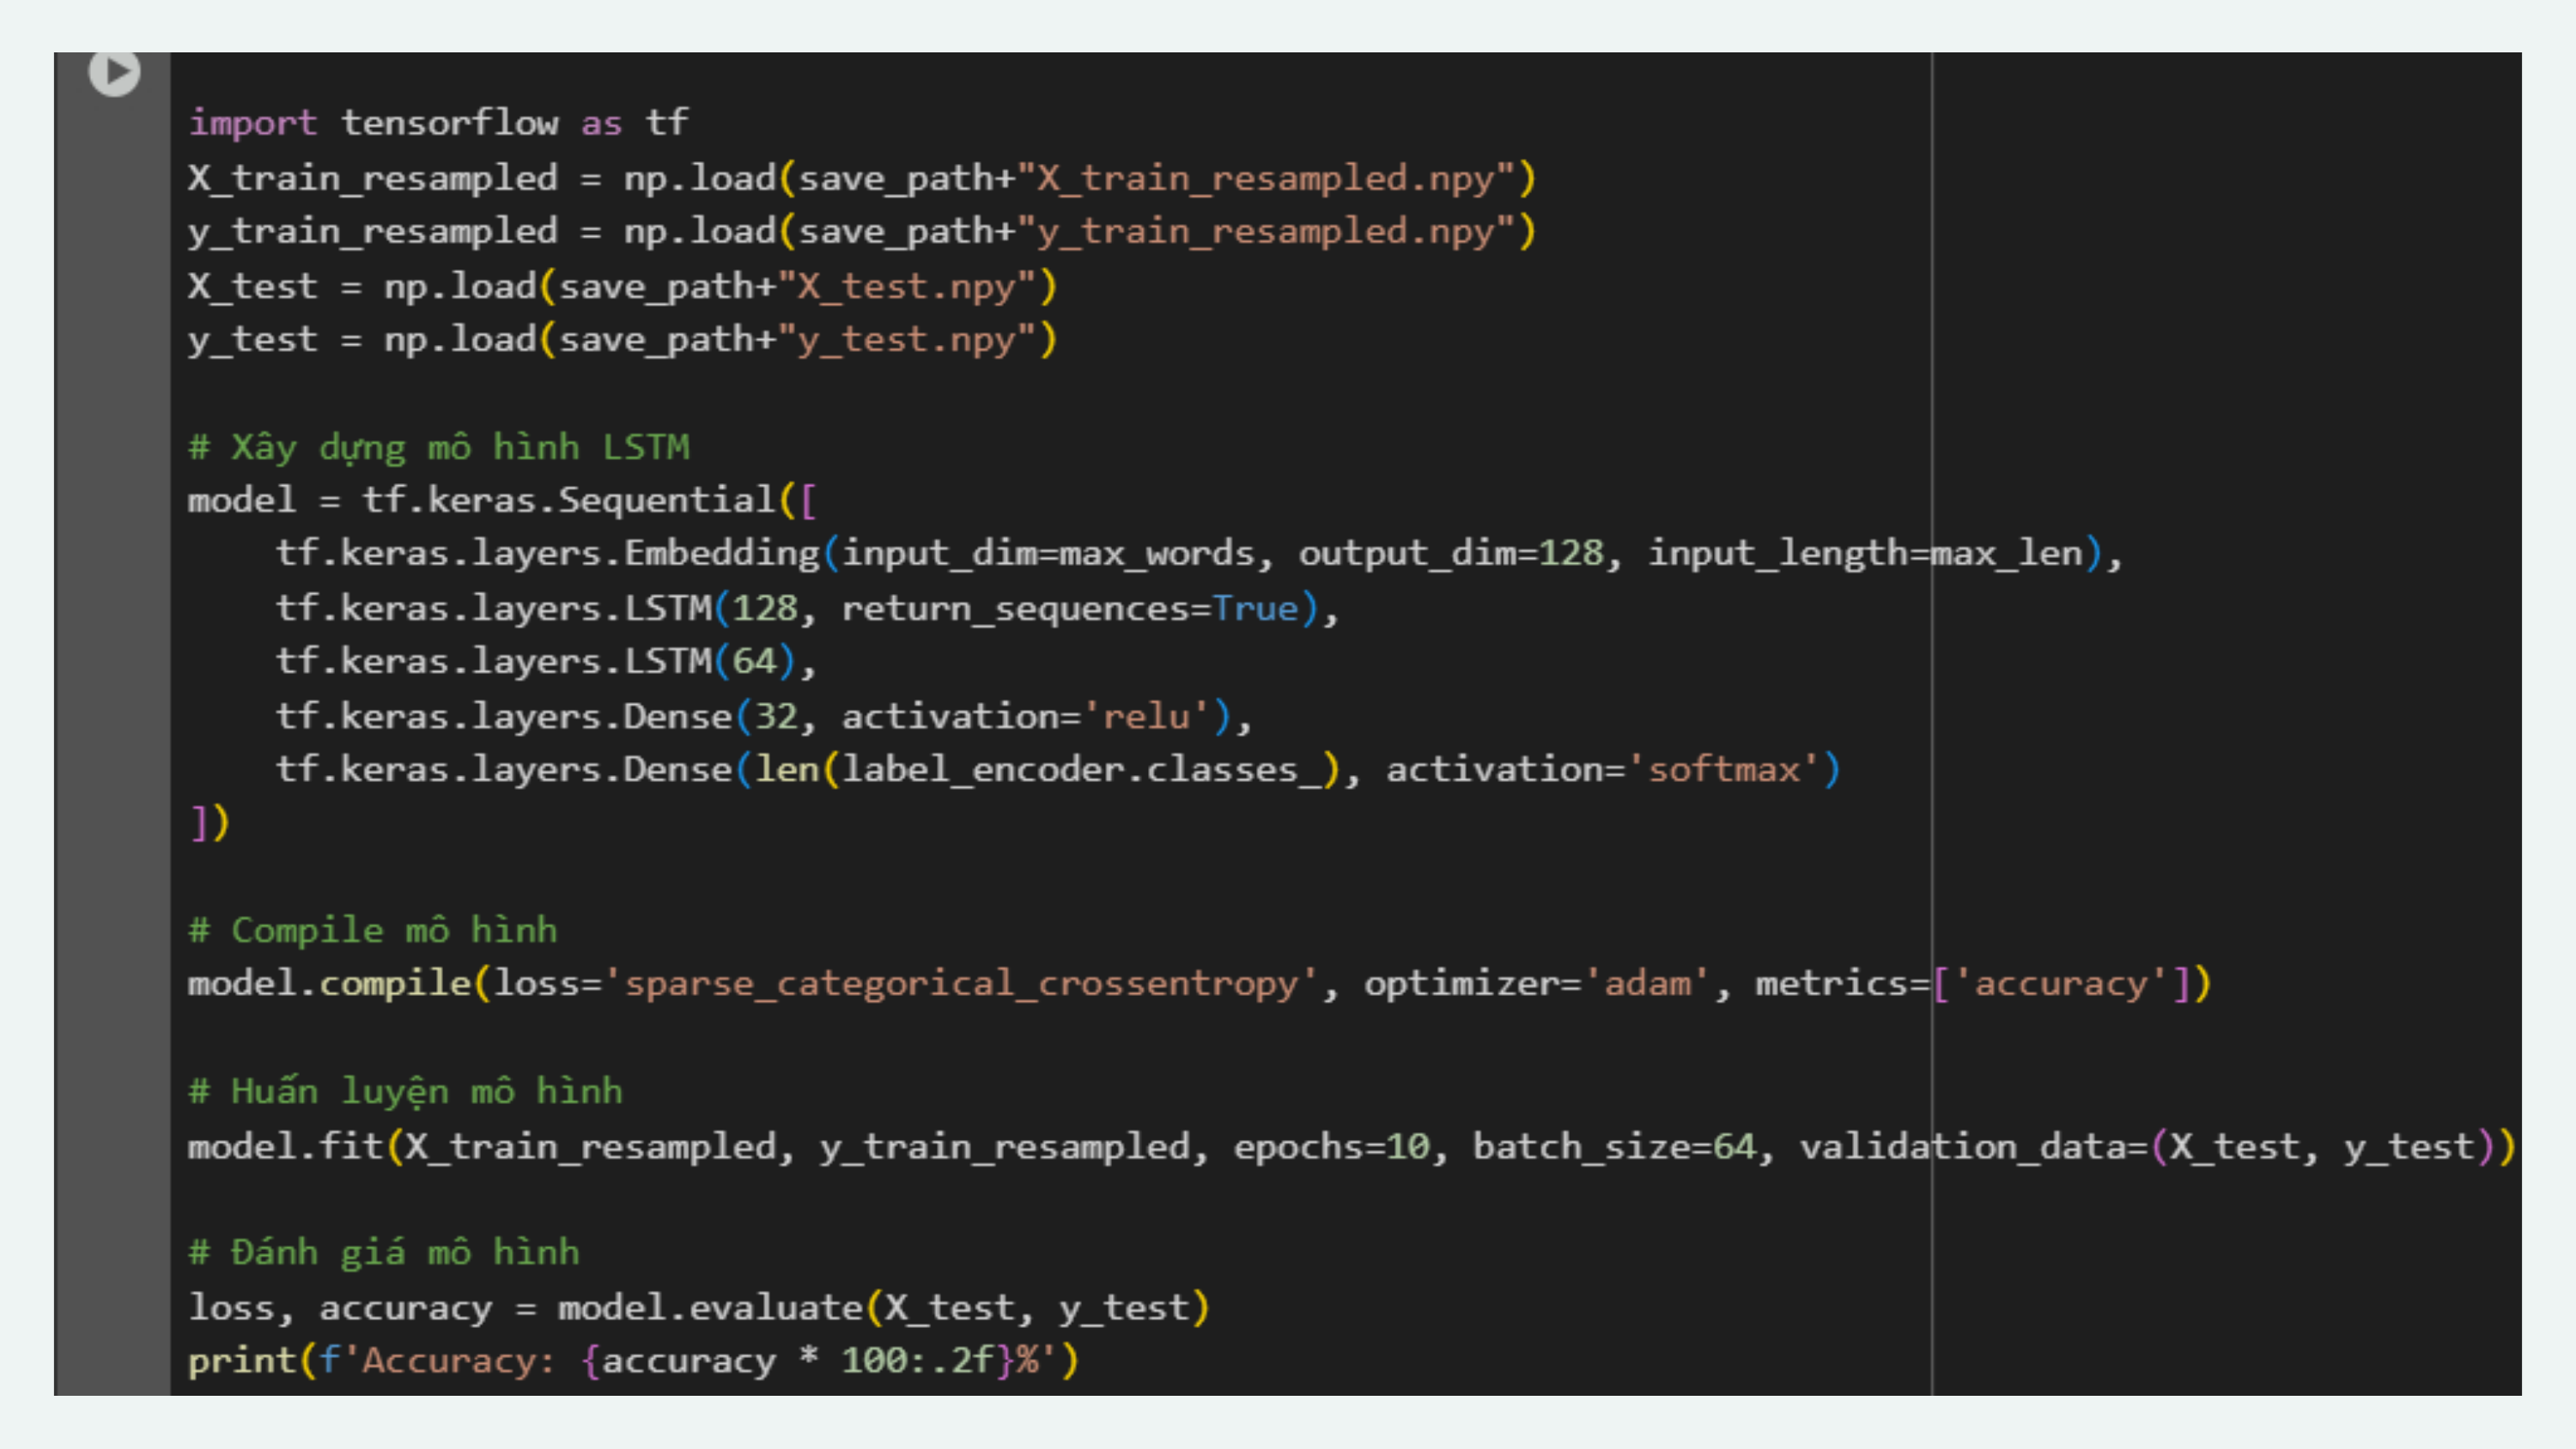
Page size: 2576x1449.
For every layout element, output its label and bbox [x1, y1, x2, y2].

text_box [53, 52, 2523, 1396]
